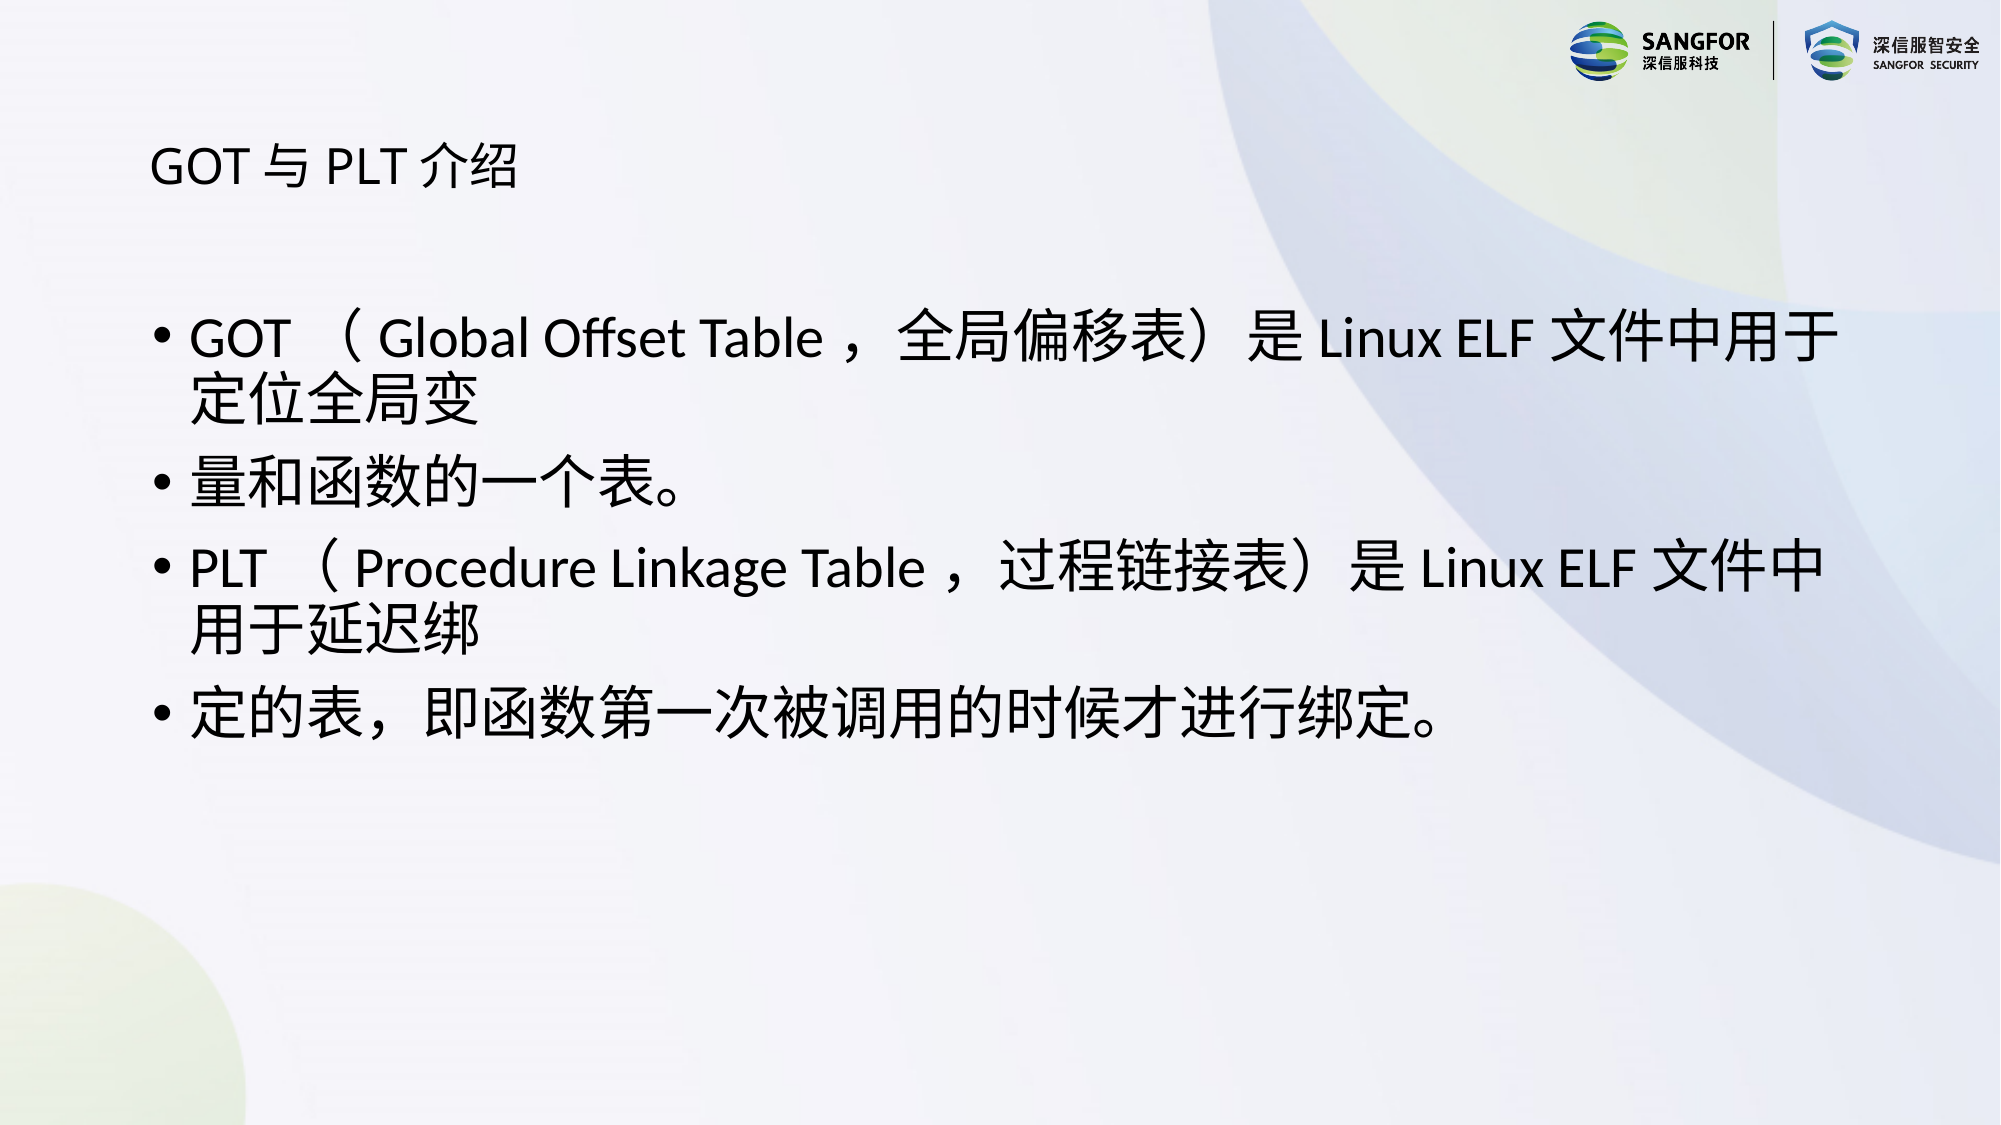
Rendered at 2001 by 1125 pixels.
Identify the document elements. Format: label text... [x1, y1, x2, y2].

picture [0, 0, 2001, 1125]
text_box GOT（Global Offset Table，全局偏移表）是Linux ELF文件中用于定位全局变 量和函数的一个表。 PLT（Procedure Linkage Table，过程链接表）是Linux ELF文件中用于延迟绑 定的表，即函数第一次被调用的时候才进行绑定。 [137, 299, 1863, 1014]
title GOT与PLT介绍 [137, 59, 1863, 278]
